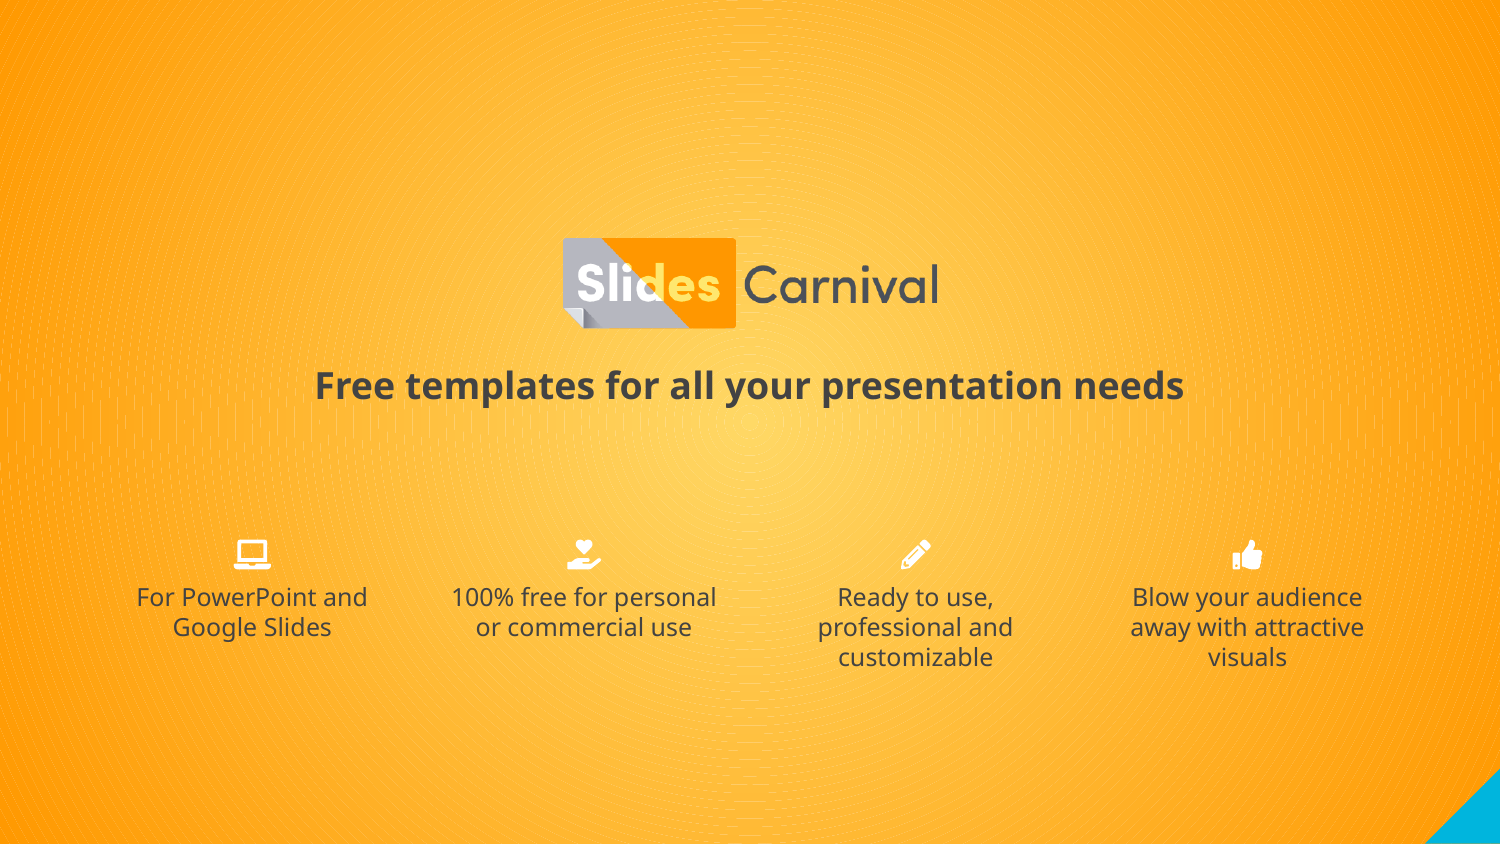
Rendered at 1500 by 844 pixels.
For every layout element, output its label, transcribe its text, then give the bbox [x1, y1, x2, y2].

picture [561, 237, 939, 329]
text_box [113, 539, 1387, 687]
text_box Free templates for all your presentation needs [181, 362, 1319, 407]
